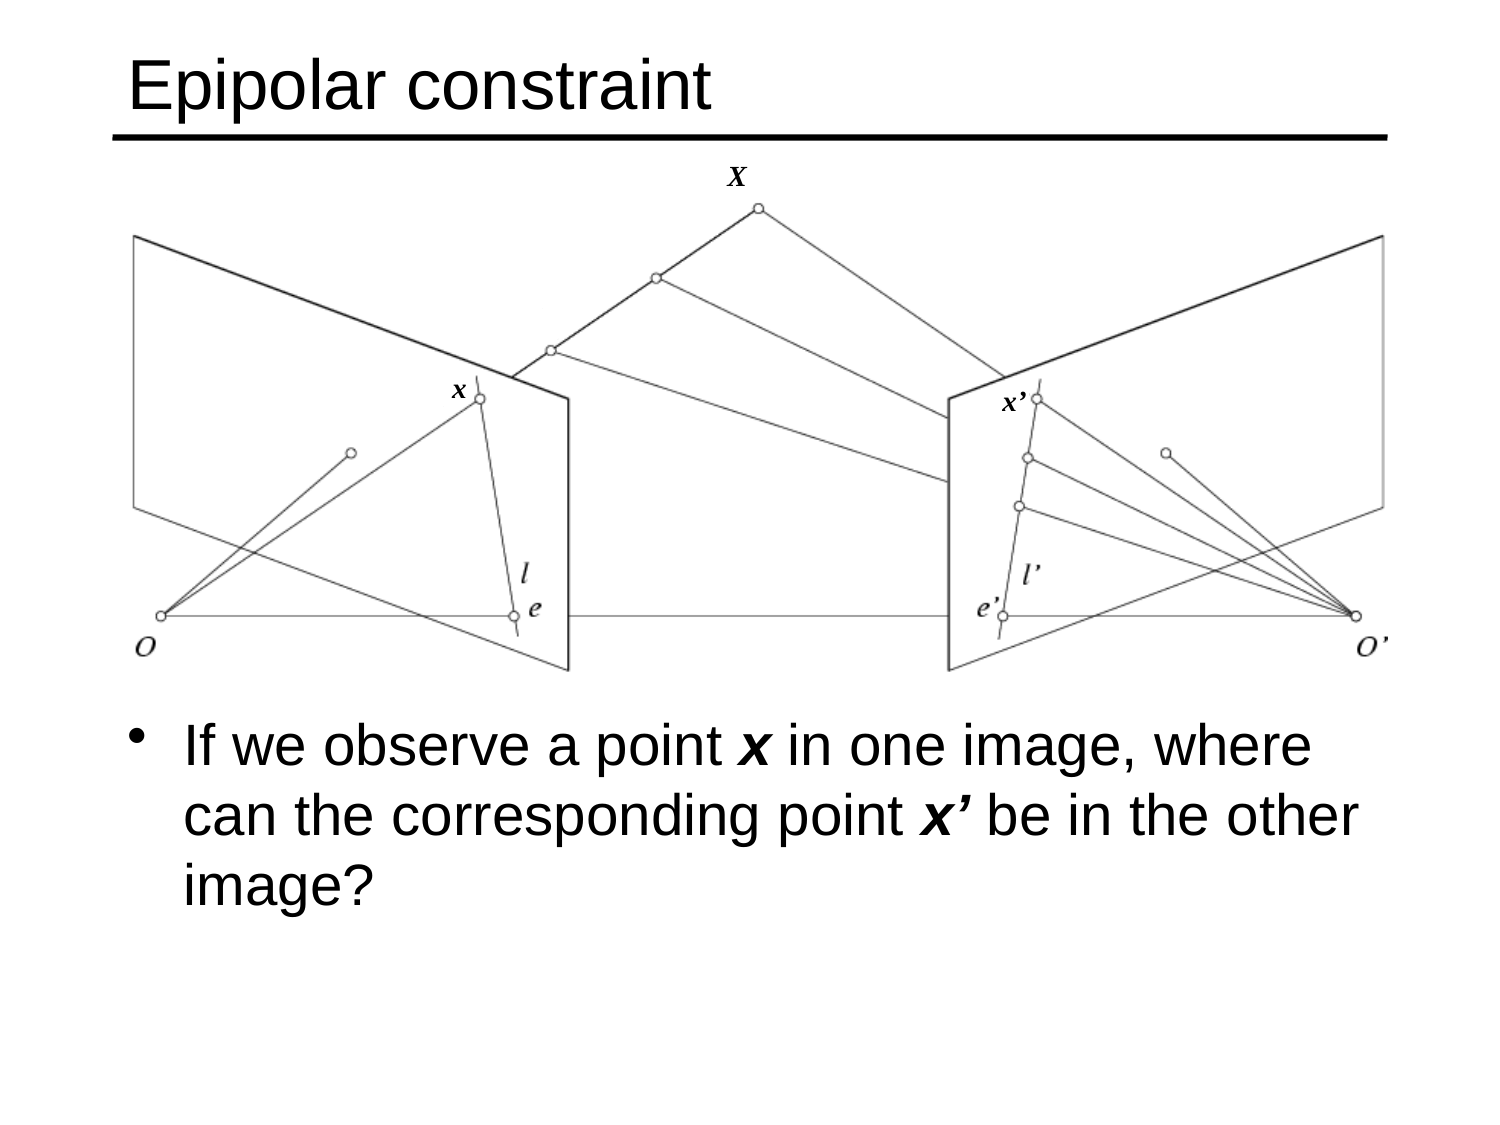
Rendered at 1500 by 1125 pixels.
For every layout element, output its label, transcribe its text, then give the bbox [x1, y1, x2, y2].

picture [130, 147, 1388, 676]
title Epipolar constraint [112, 12, 1388, 151]
list If we observe a point x in one image, where can the corresponding point x’ be in the other image? [112, 699, 1388, 1013]
